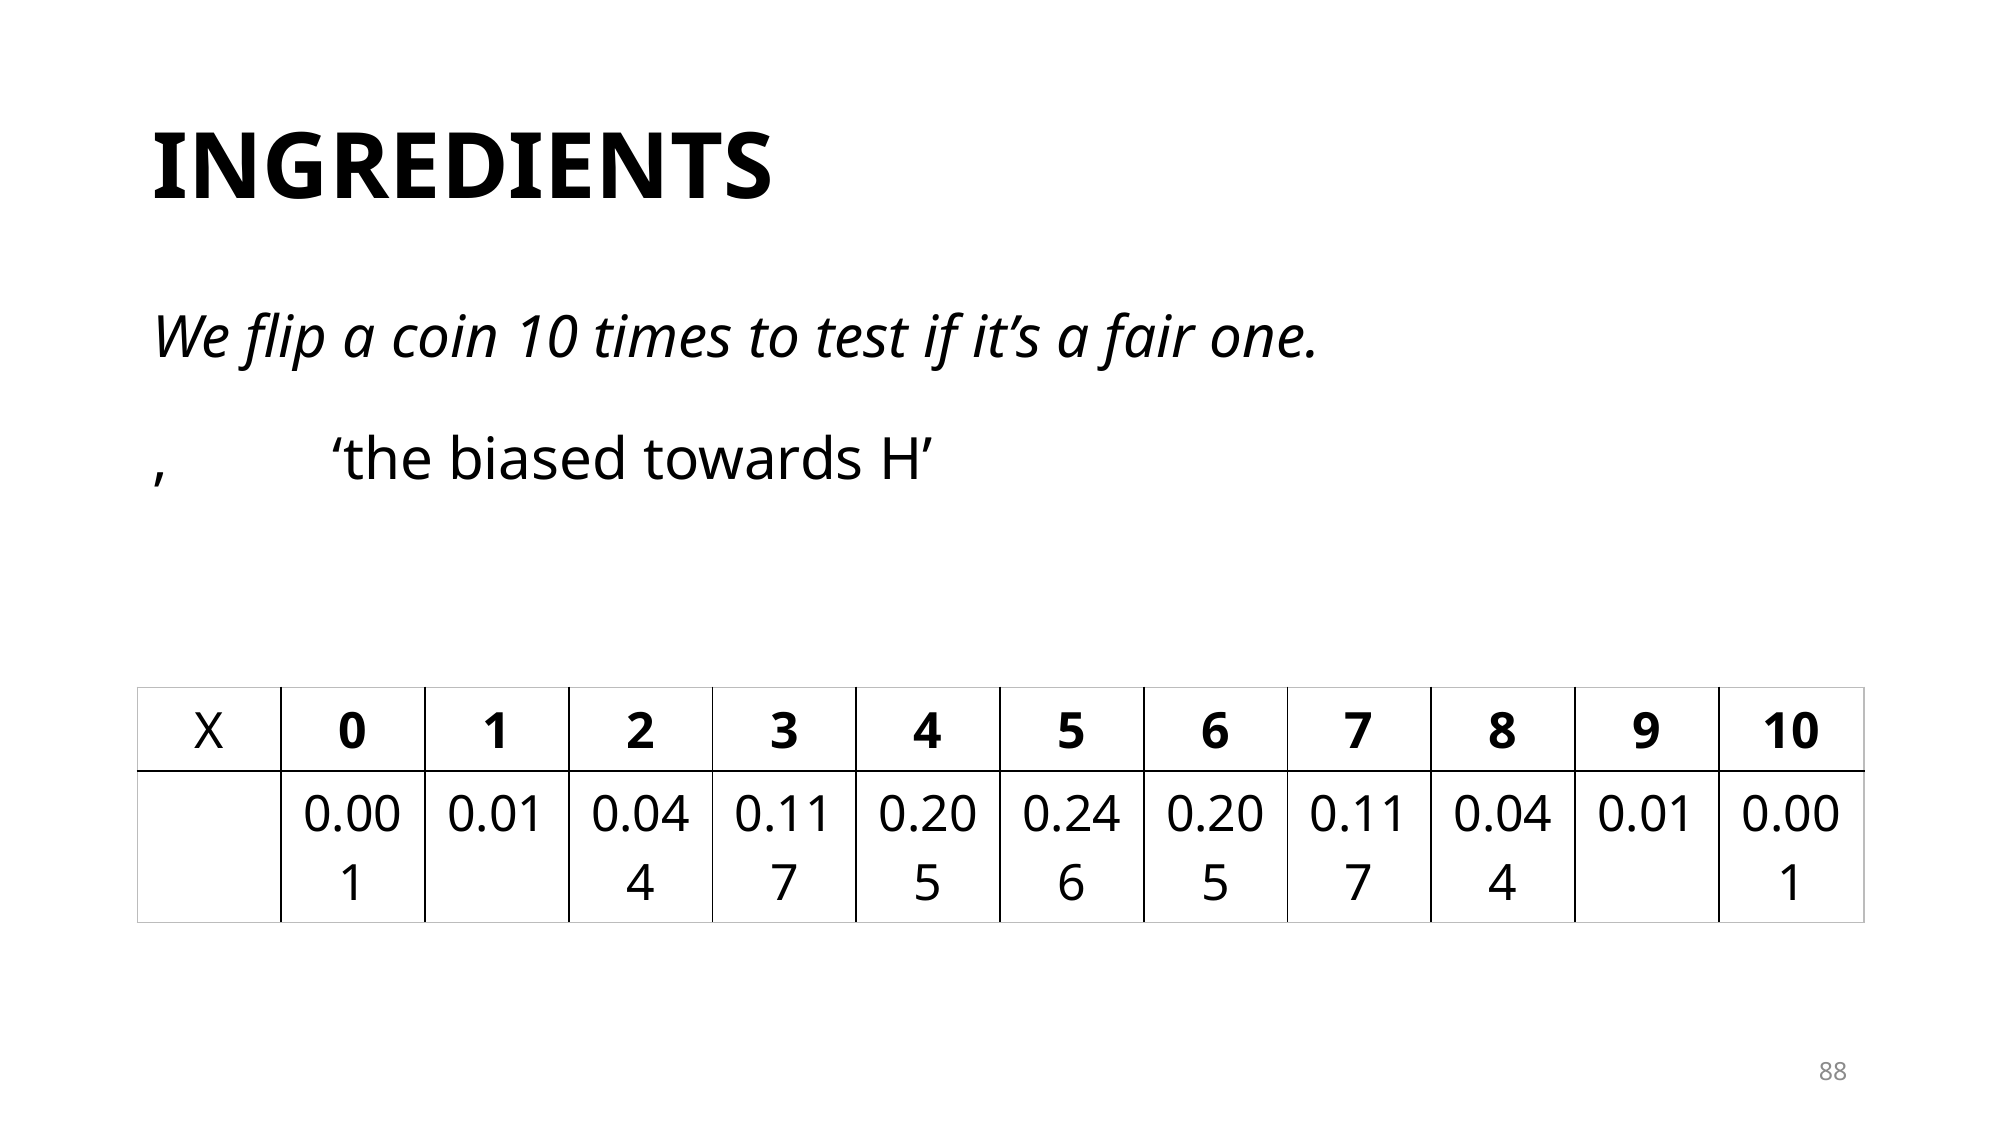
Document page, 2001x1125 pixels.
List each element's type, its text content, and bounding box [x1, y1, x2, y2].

slide_number 88 [1412, 1042, 1863, 1103]
title INGREDIENTS [137, 59, 1863, 278]
